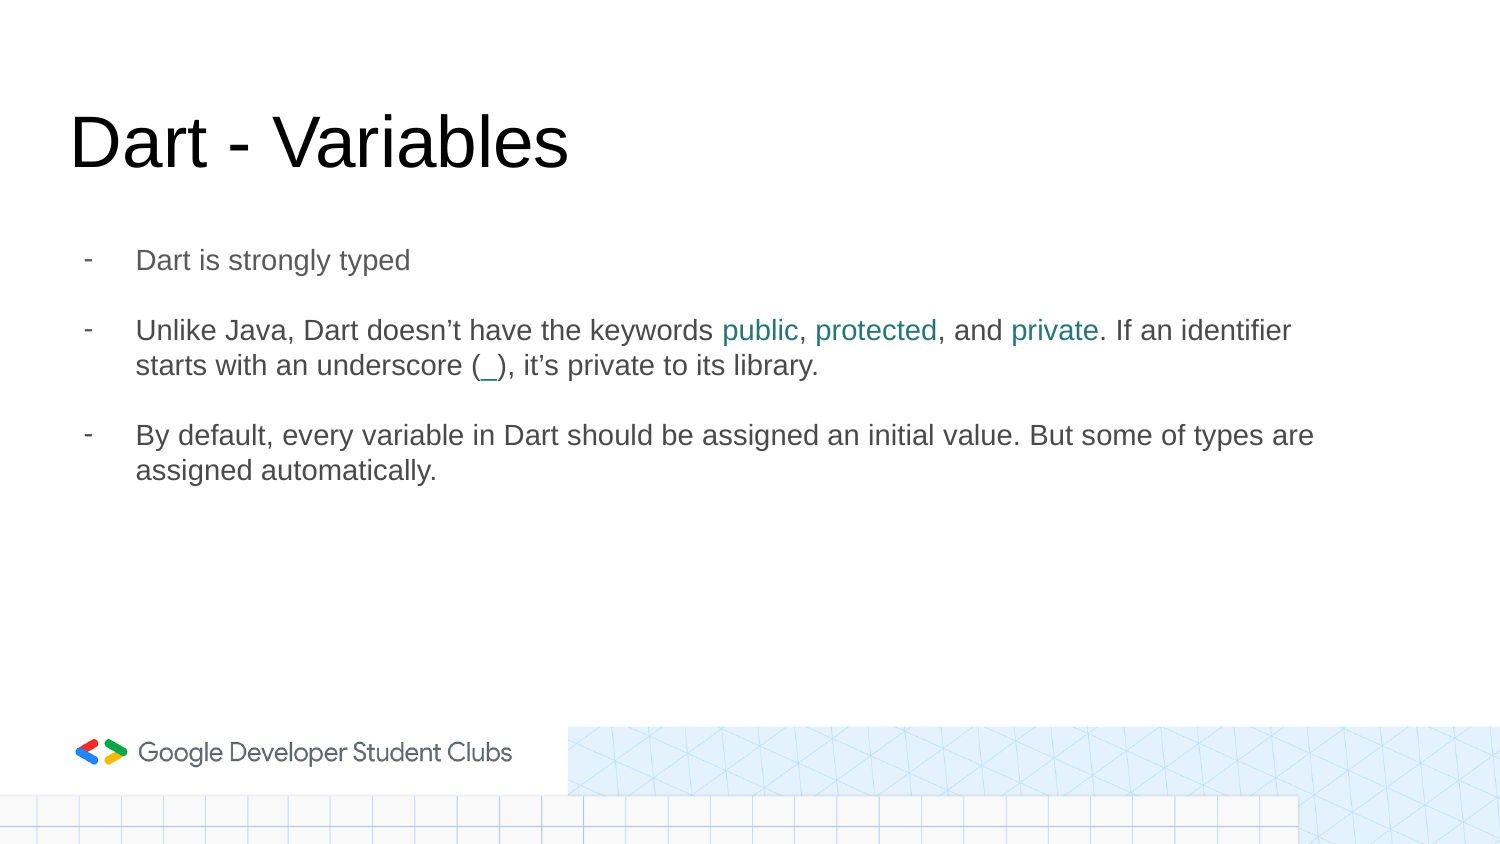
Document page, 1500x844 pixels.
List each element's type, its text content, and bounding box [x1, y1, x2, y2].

title Dart - Variables [54, 79, 1406, 251]
picture [0, 0, 1500, 844]
subtitle Dart is strongly typed Unlike Java, Dart doesn’t have the keywords public, protected, and private. If an identifier starts with an underscore (_), it’s private to its library. By default, every variable in Dart should be assigned an initial value. But some of types are assigned automatically. [54, 251, 1370, 737]
